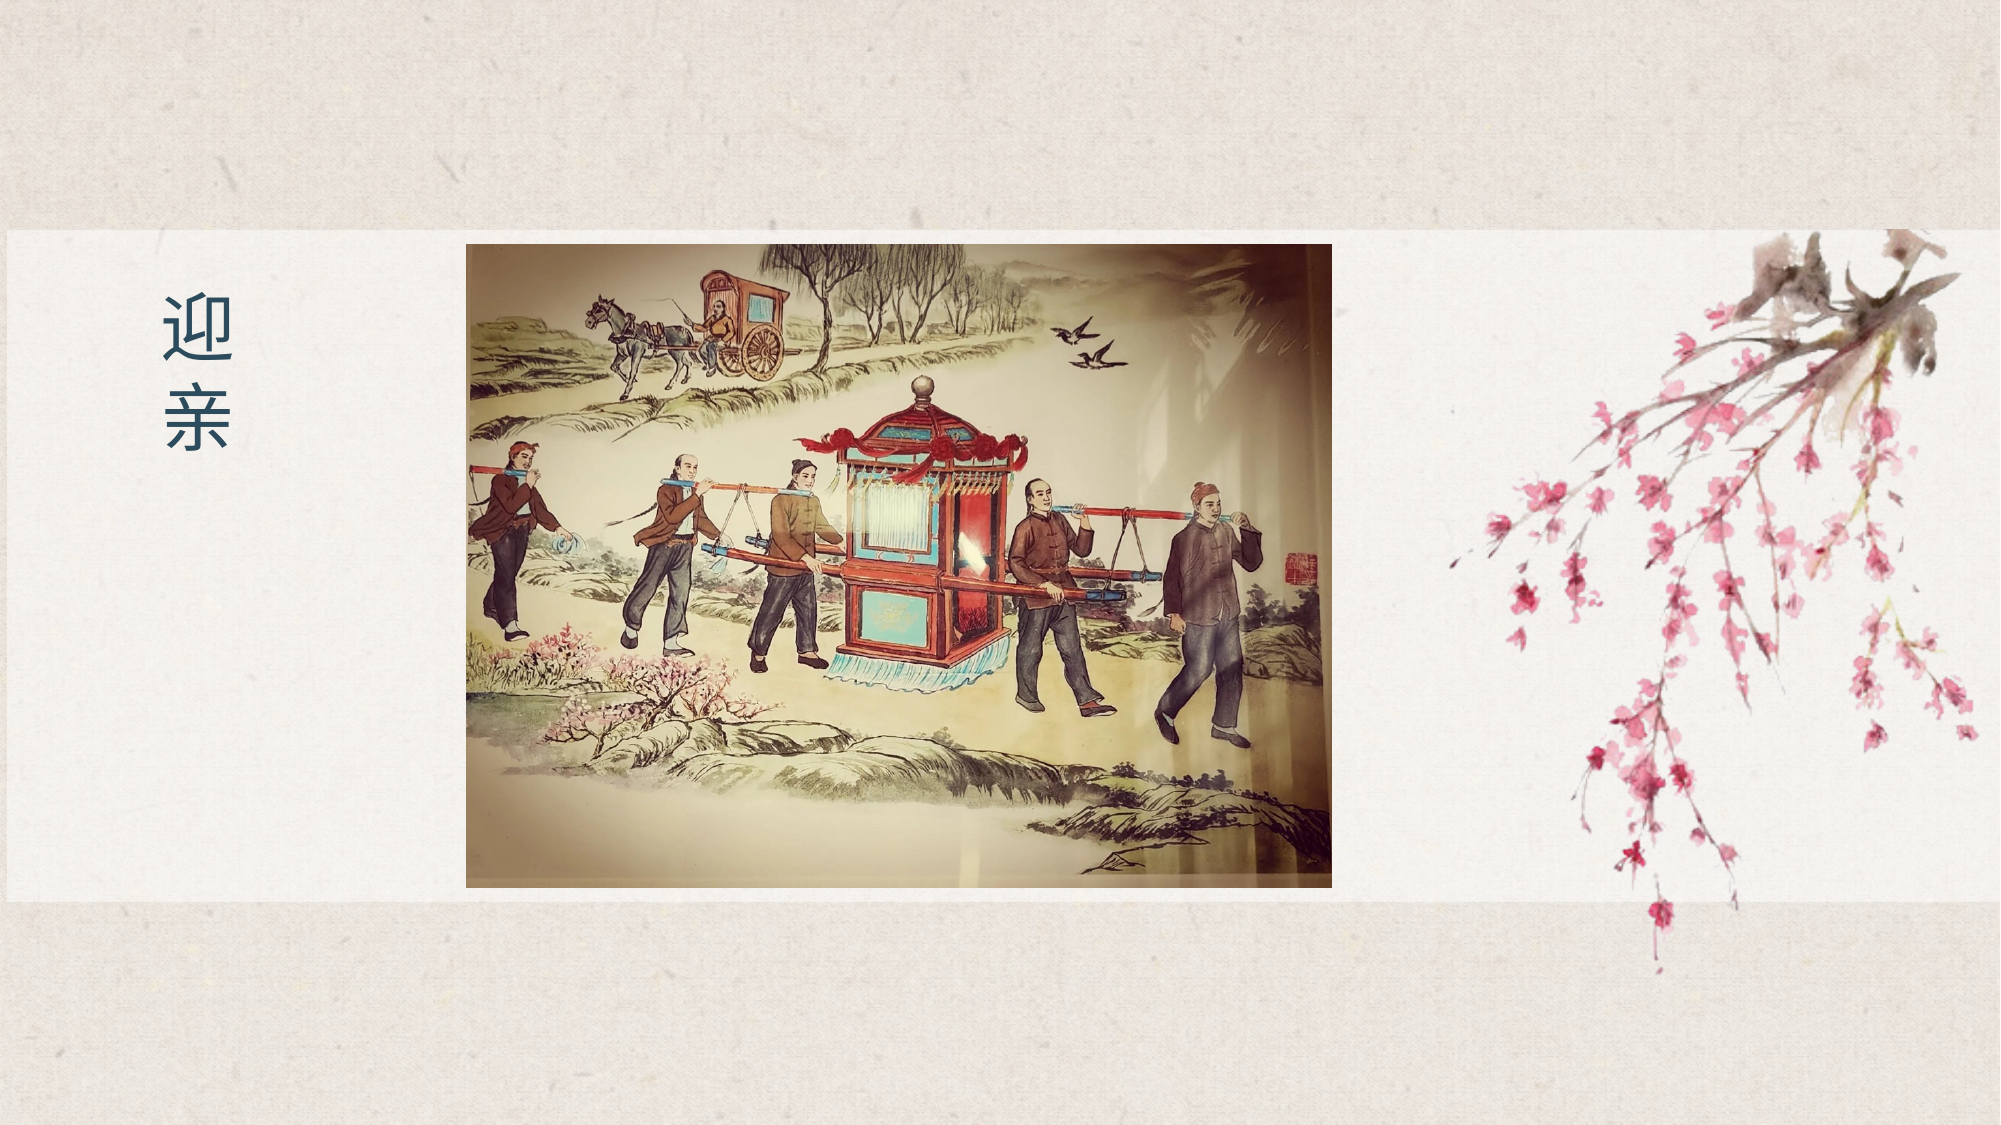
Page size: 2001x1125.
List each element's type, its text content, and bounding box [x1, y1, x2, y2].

text_box [6, 229, 1449, 903]
text_box 迎亲 [145, 273, 290, 468]
picture [0, 0, 2001, 1125]
